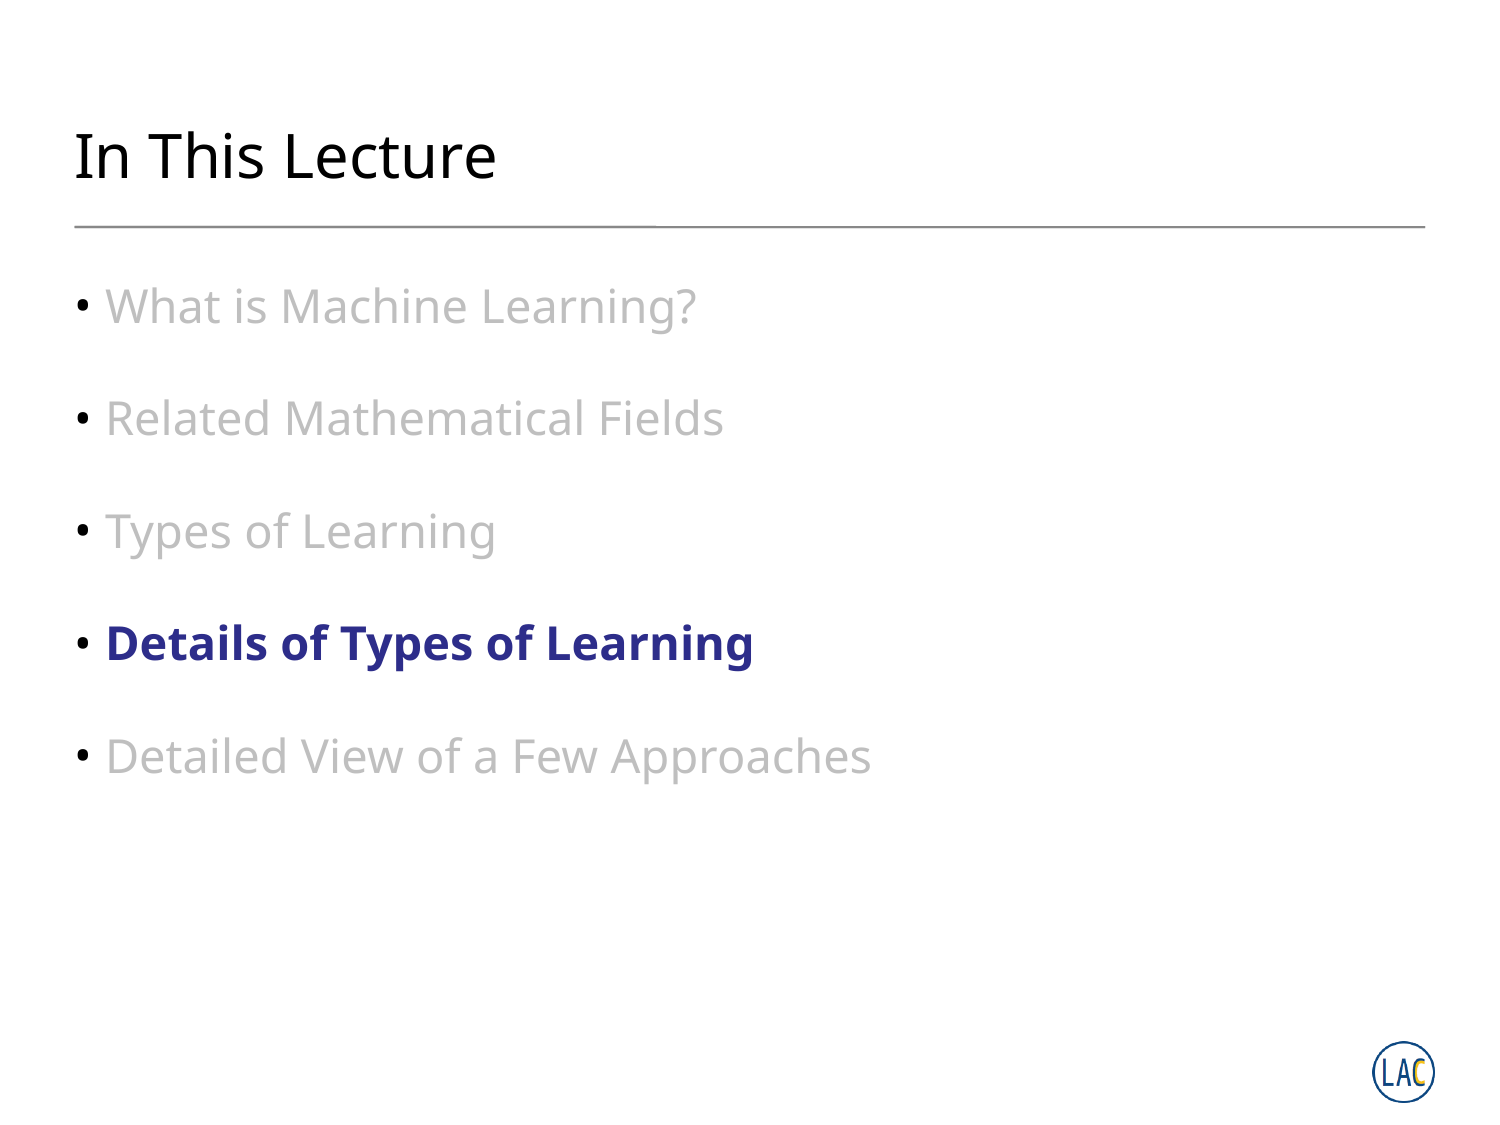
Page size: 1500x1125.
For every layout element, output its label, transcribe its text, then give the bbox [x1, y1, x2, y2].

list What is Machine Learning? Related Mathematical Fields Types of Learning Details of Types of Learning Detailed View of a Few Approaches [65, 268, 1435, 1026]
title In This Lecture [65, 38, 1435, 200]
picture [1372, 1041, 1435, 1103]
